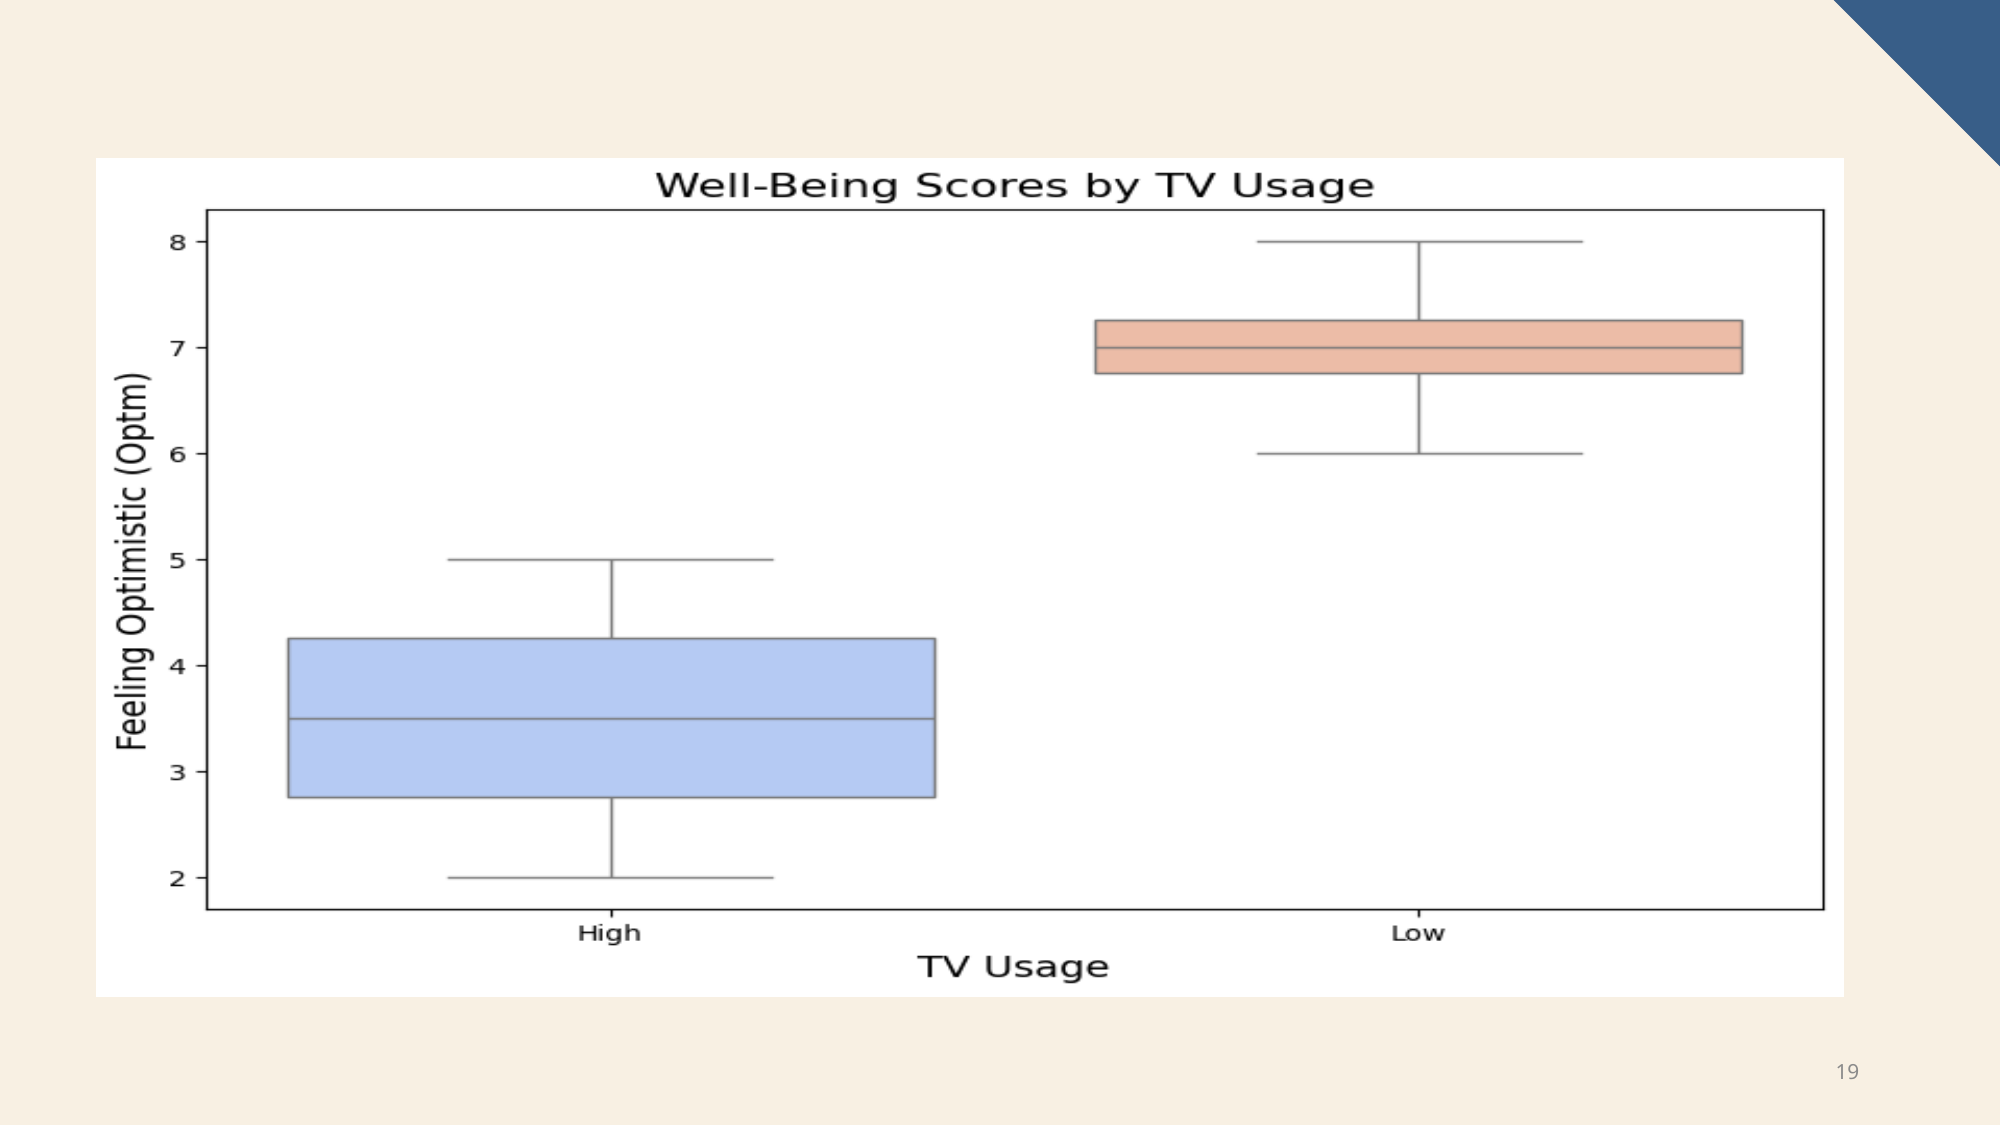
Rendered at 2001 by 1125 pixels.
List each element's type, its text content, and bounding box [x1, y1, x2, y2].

picture [96, 158, 1845, 997]
slide_number 19 [1799, 1042, 1875, 1103]
